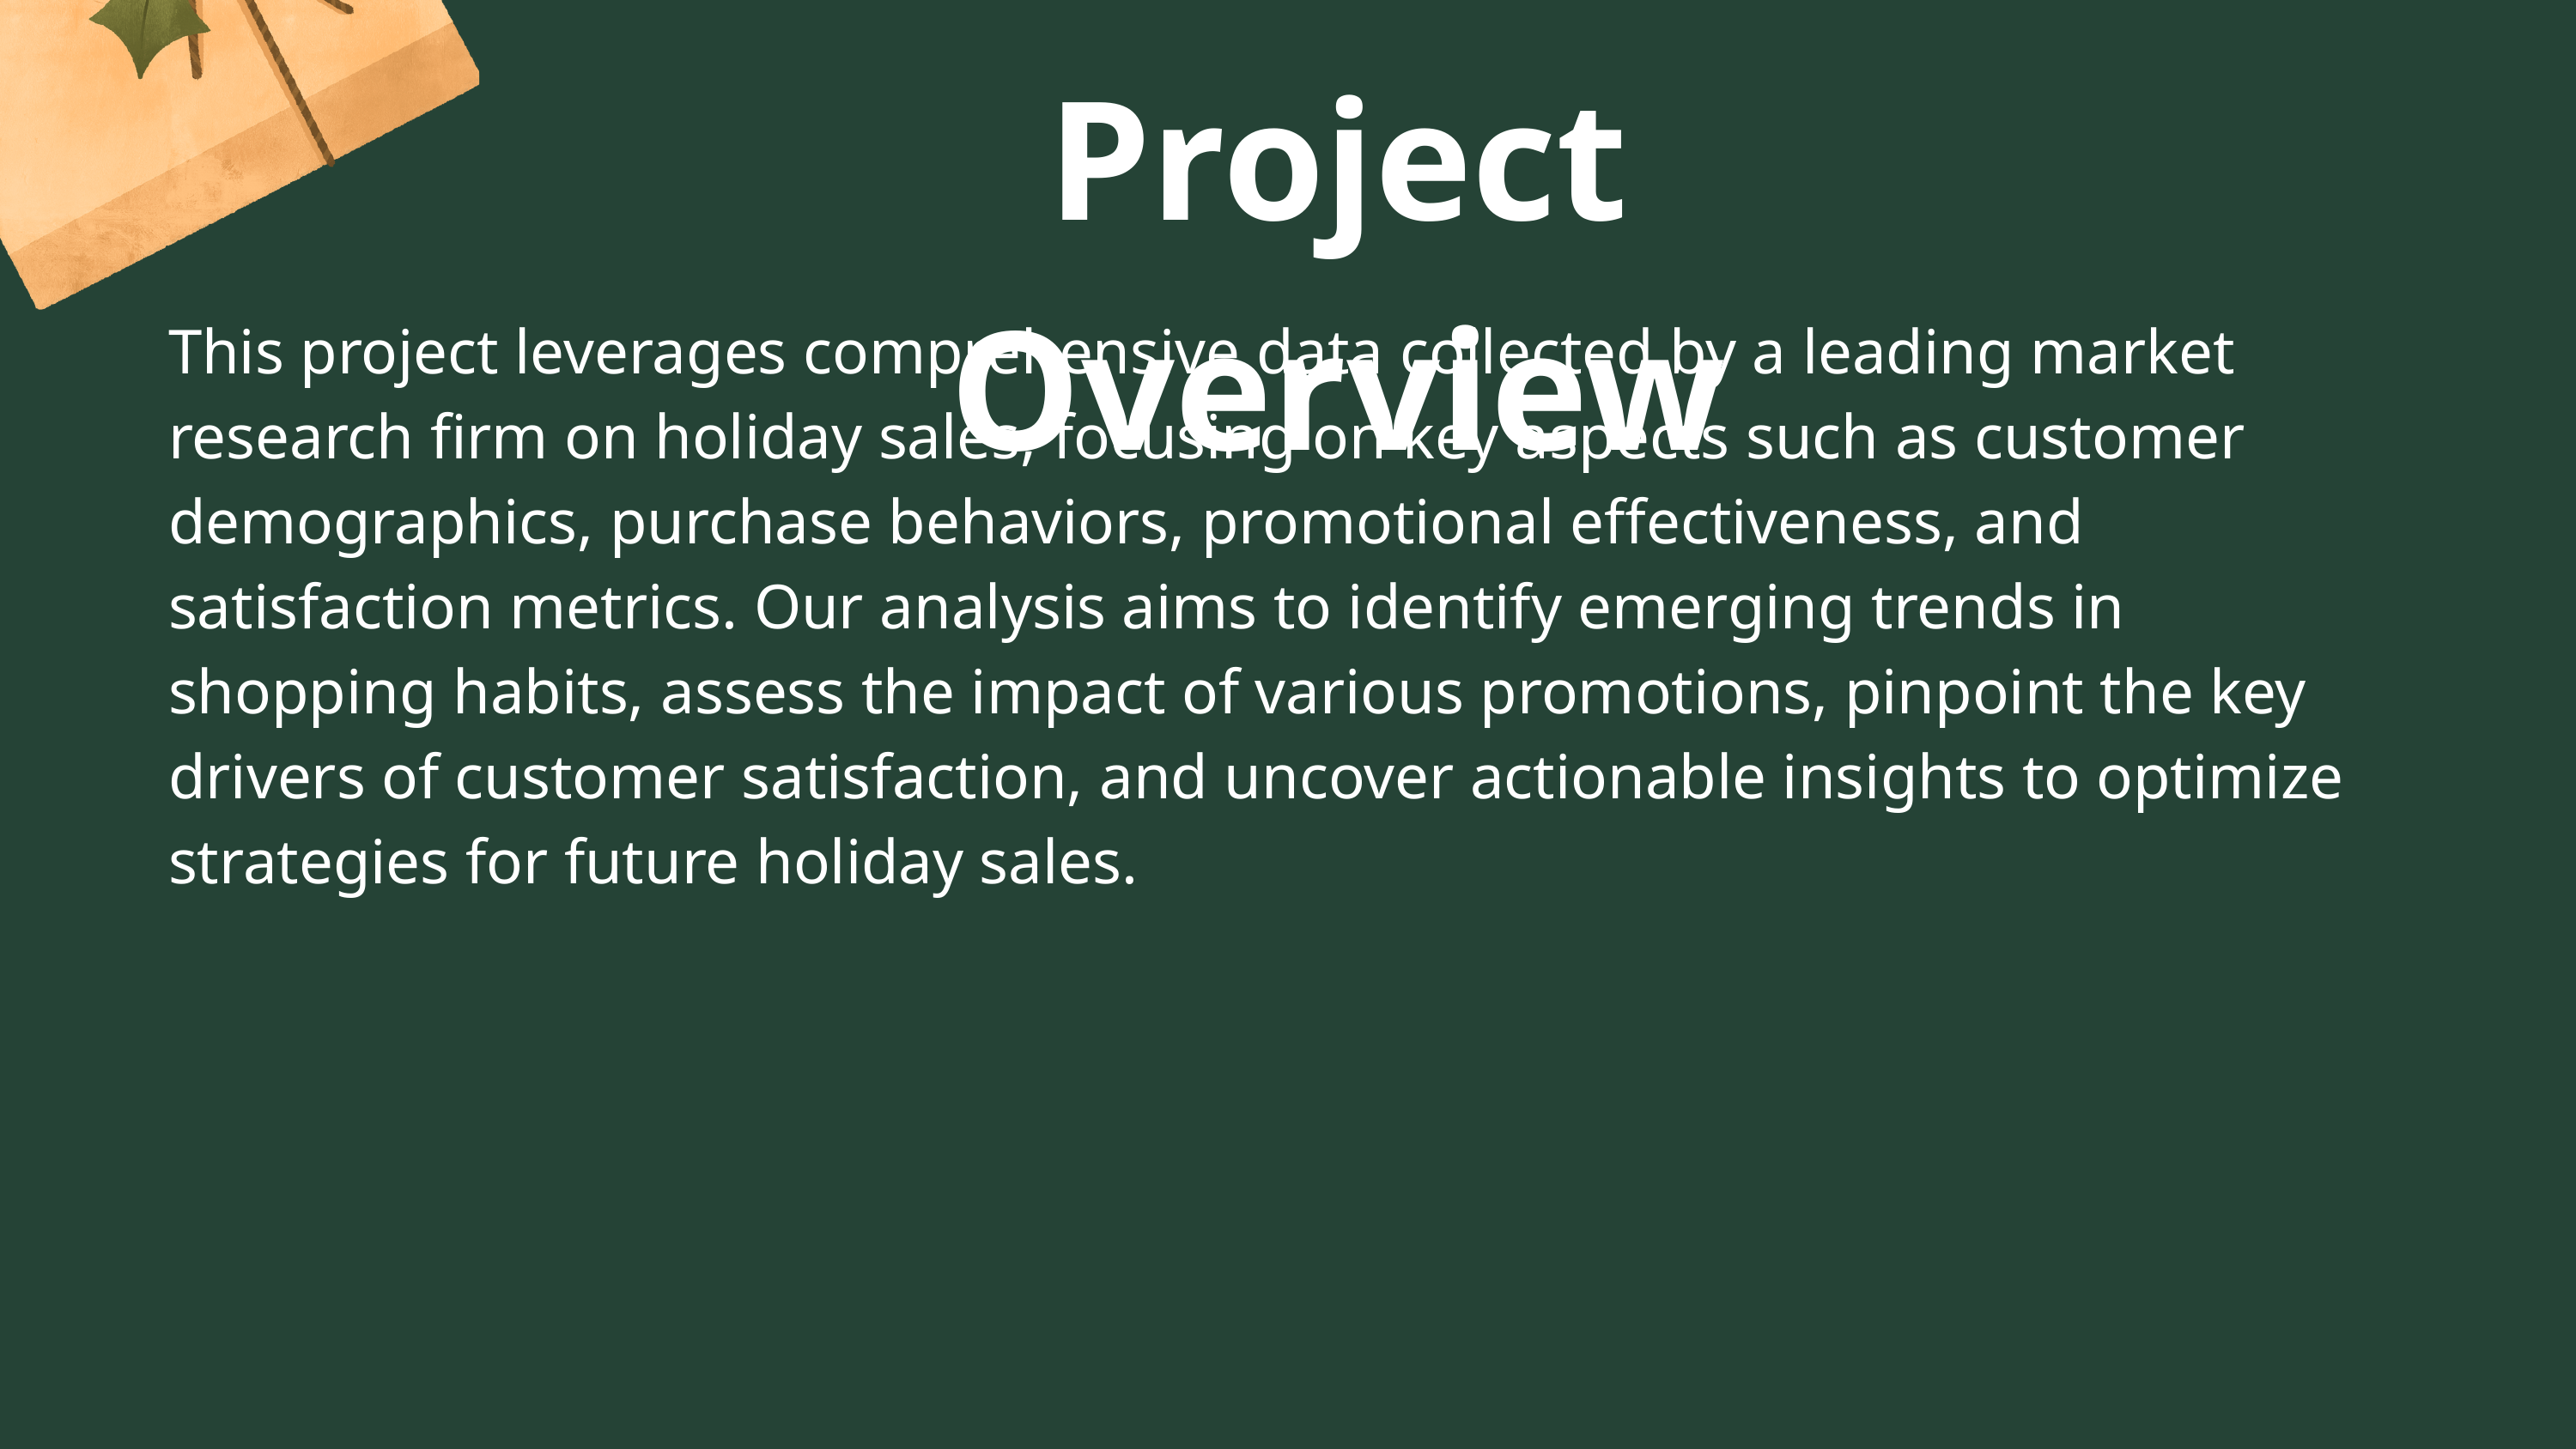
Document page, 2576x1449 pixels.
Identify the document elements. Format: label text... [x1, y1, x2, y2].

text_box This project leverages comprehensive data collected by a leading market research firm on holiday sales, focusing on key aspects such as customer demographics, purchase behaviors, promotional effectiveness, and satisfaction metrics. Our analysis aims to identify emerging trends in shopping habits, assess the impact of various promotions, pinpoint the key drivers of customer satisfaction, and uncover actionable insights to optimize strategies for future holiday sales. [167, 300, 2358, 896]
text_box [0, 0, 480, 310]
text_box Project Overview [647, 22, 2029, 300]
